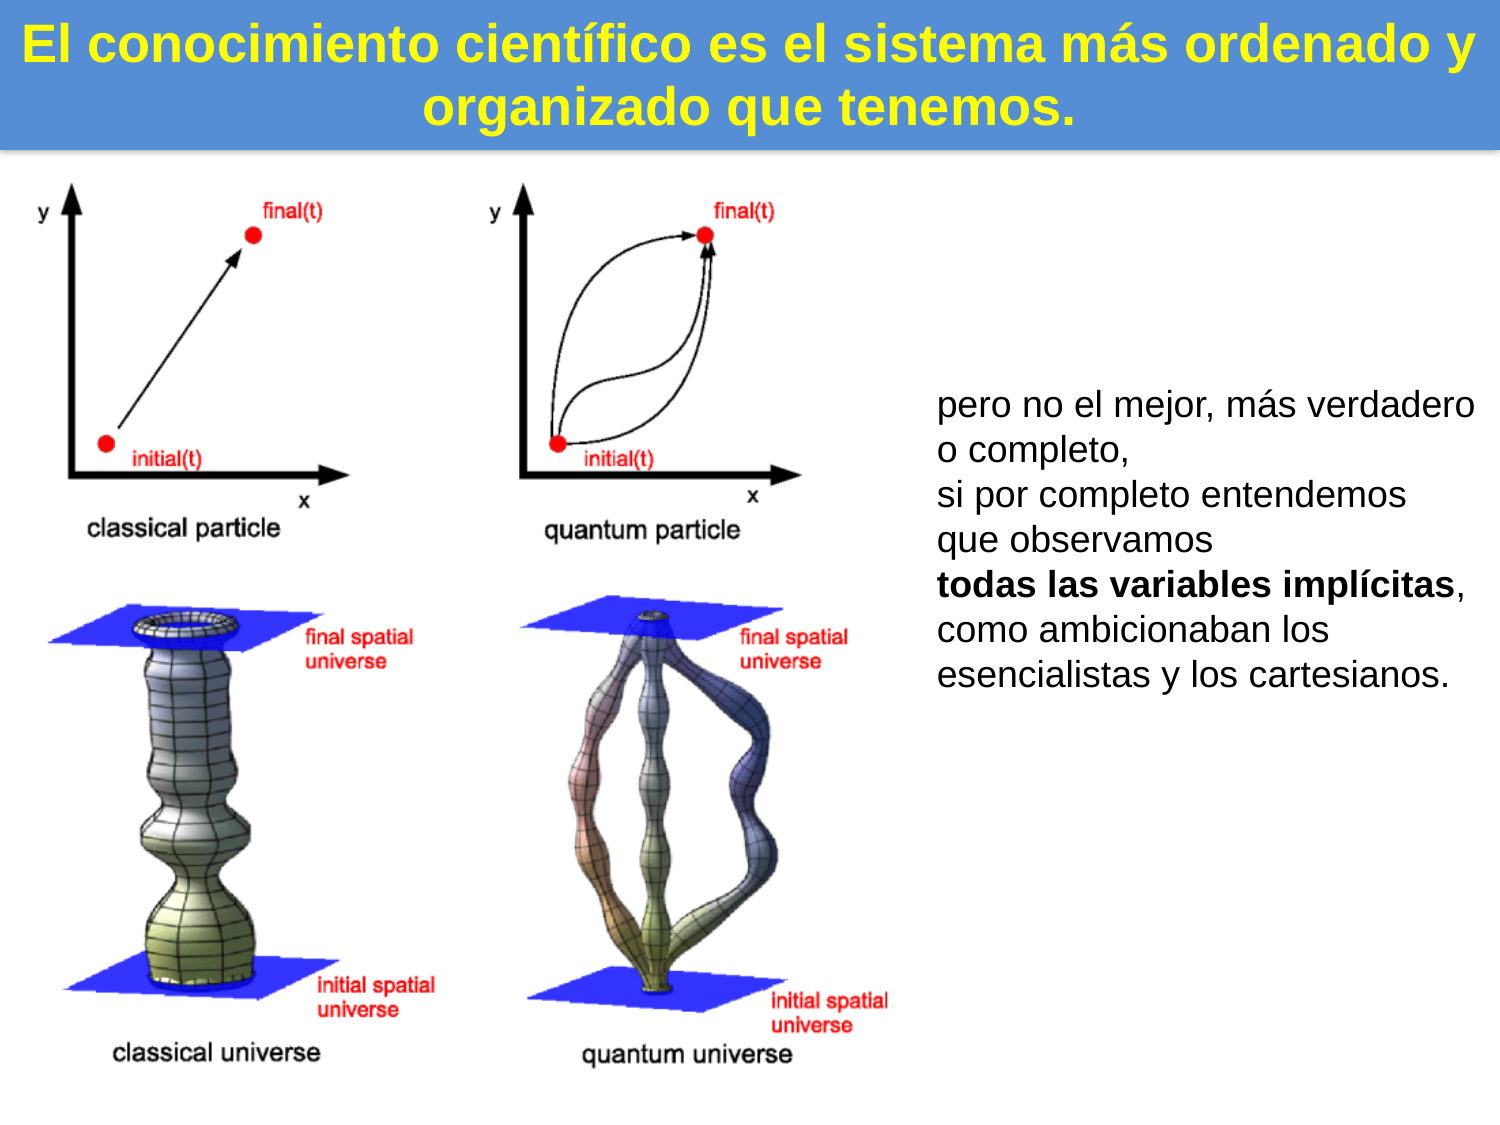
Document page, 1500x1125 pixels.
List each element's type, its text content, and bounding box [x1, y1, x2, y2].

text_box pero no el mejor, más verdadero o completo, si por completo entendemos que observamos todas las variables implícitas, como ambicionaban los esencialistas y los cartesianos. [922, 372, 1500, 702]
text_box El conocimiento científico es el sistema más ordenado y organizado que tenemos. [0, 0, 1500, 150]
picture [35, 169, 888, 1084]
